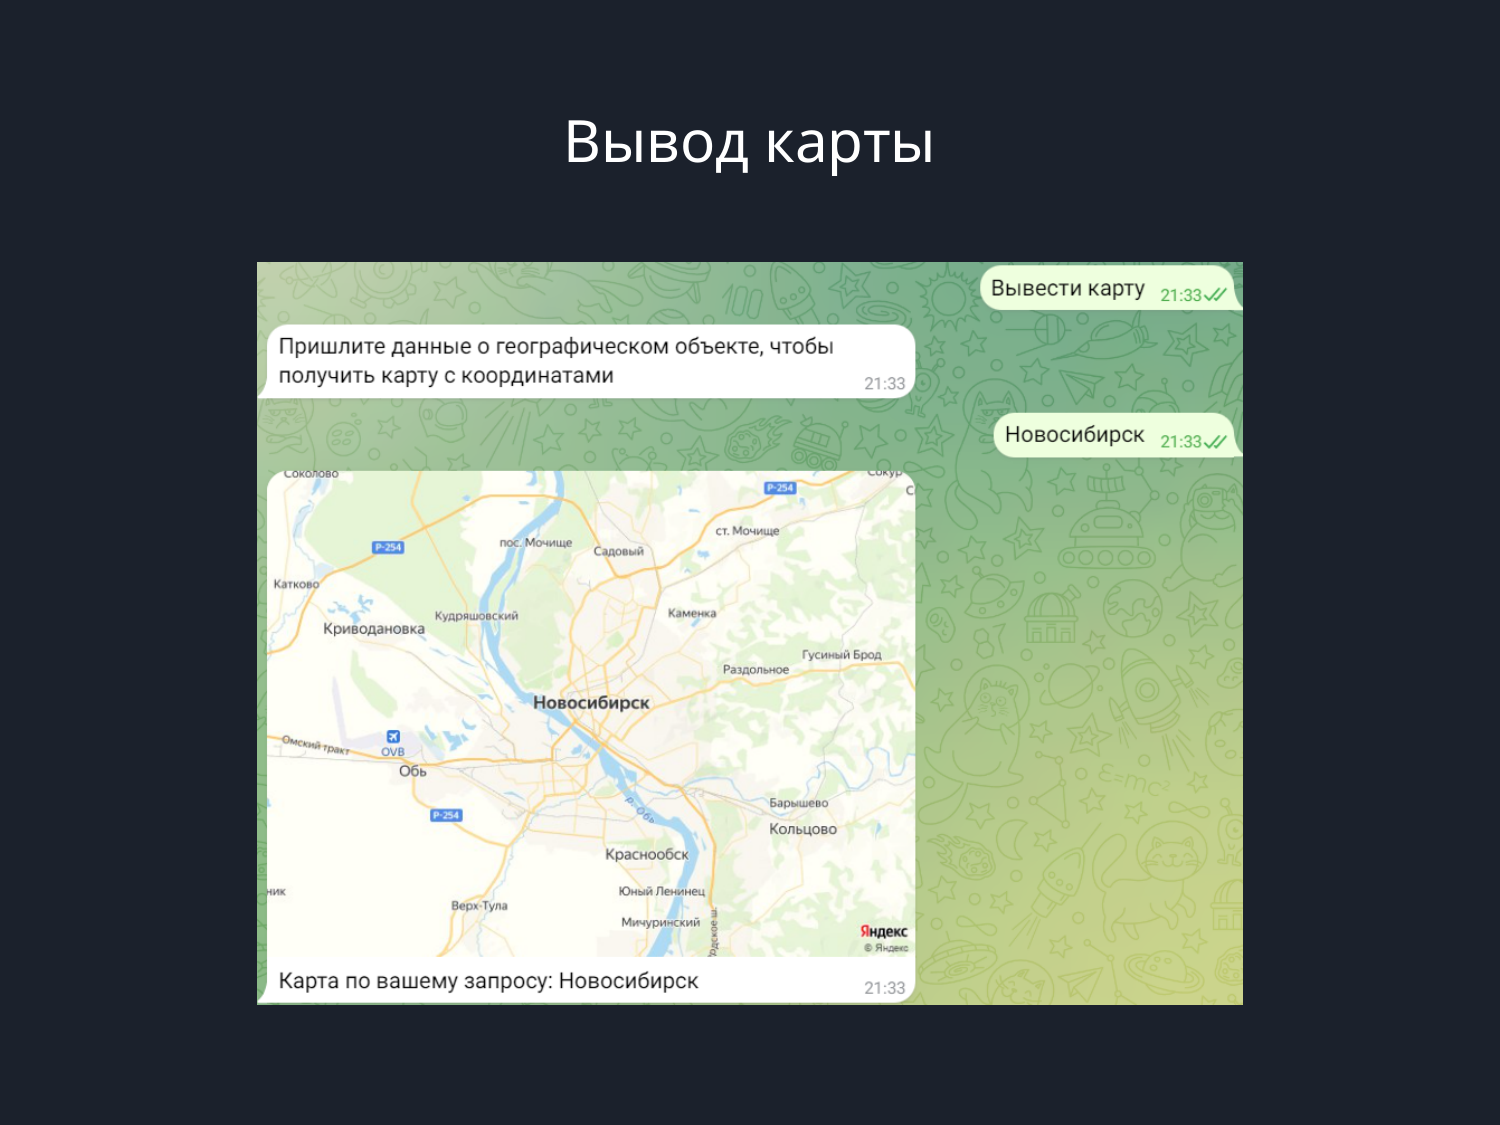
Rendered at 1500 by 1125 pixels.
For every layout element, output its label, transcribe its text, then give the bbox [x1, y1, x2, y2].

title Вывод карты [75, 45, 1425, 233]
picture [257, 262, 1243, 1006]
